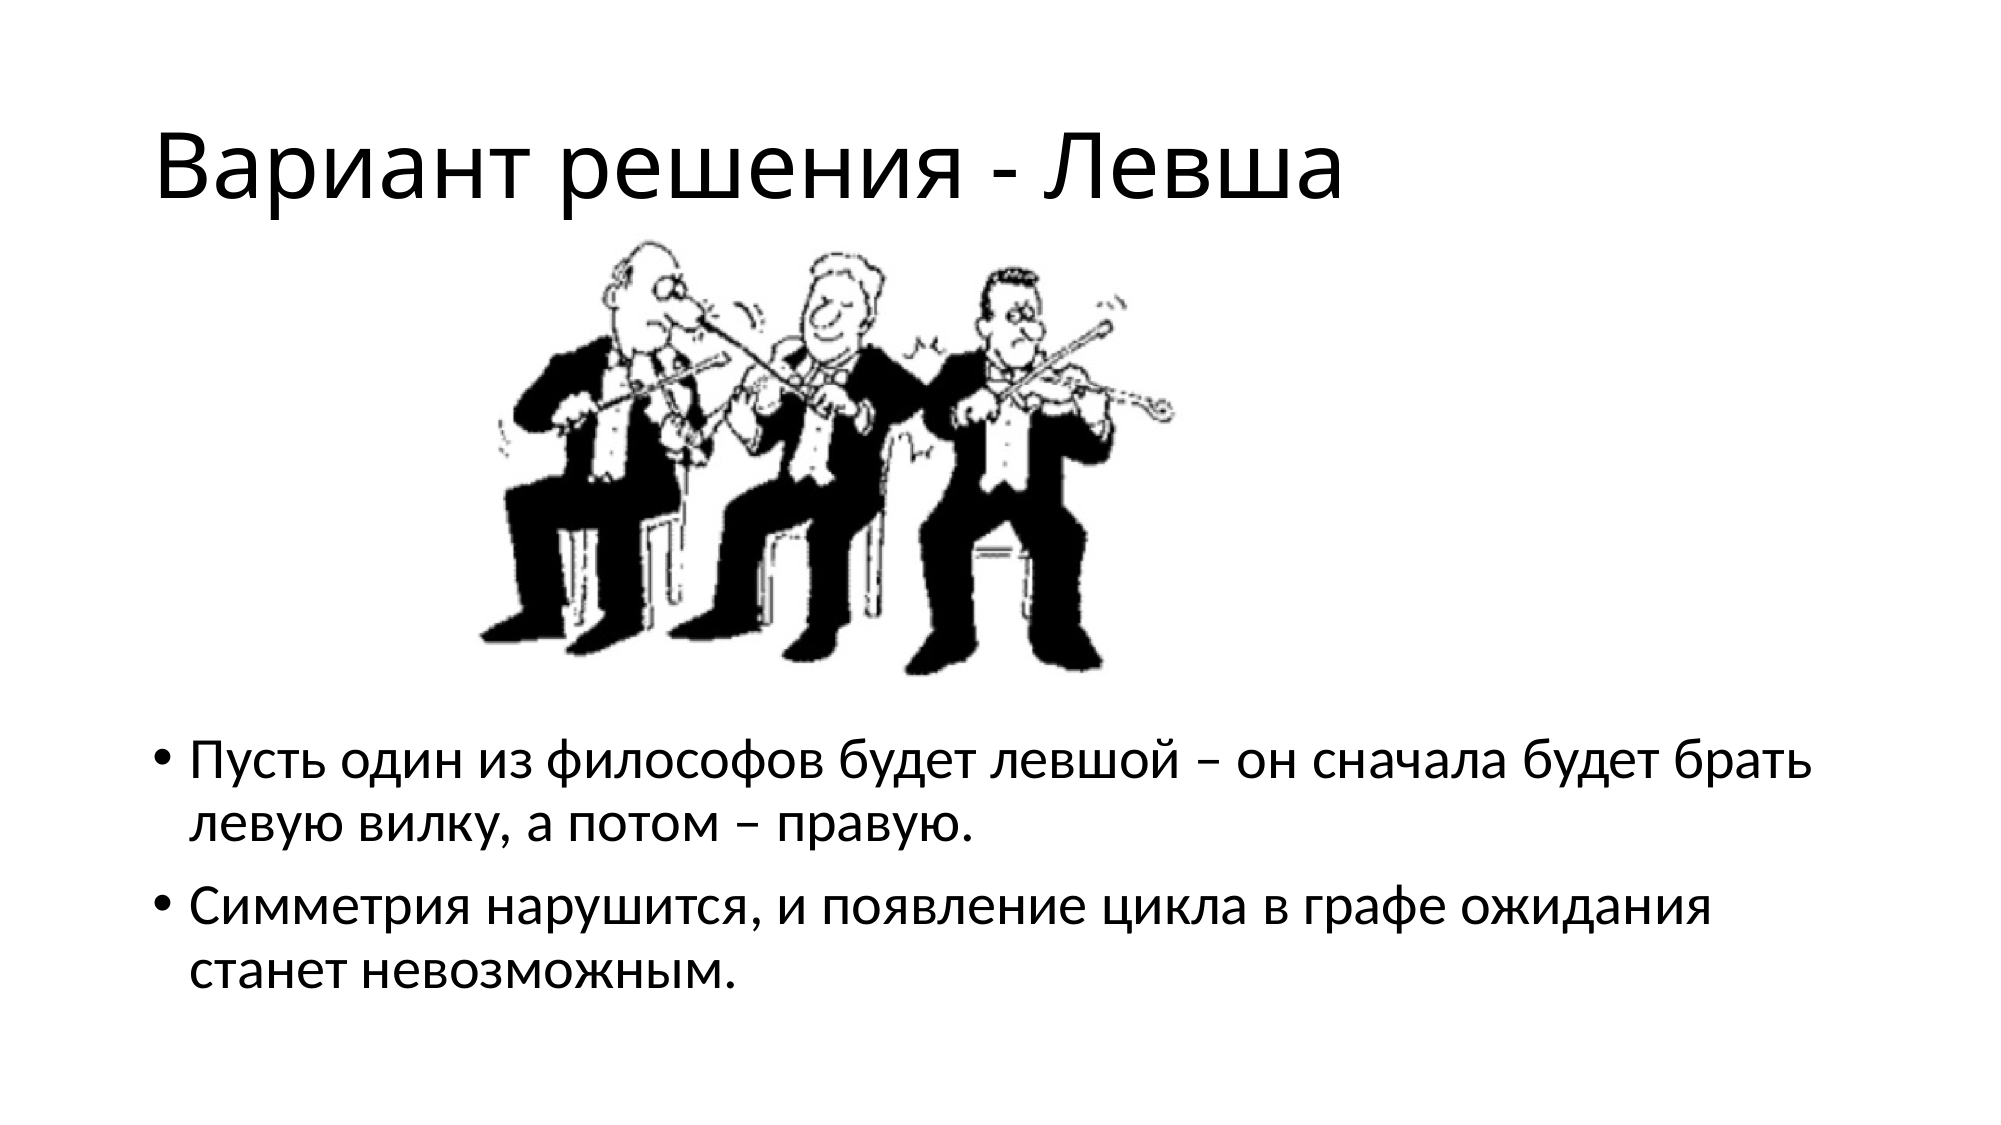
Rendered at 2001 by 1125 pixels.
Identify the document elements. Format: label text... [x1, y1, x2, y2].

picture [453, 230, 1195, 697]
list Пусть один из философов будет левшой – он сначала будет брать левую вилку, а потом – правую. Симметрия нарушится, и появление цикла в графе ожидания станет невозможным. [137, 720, 1863, 1014]
title Вариант решения - Левша [137, 59, 1863, 278]
